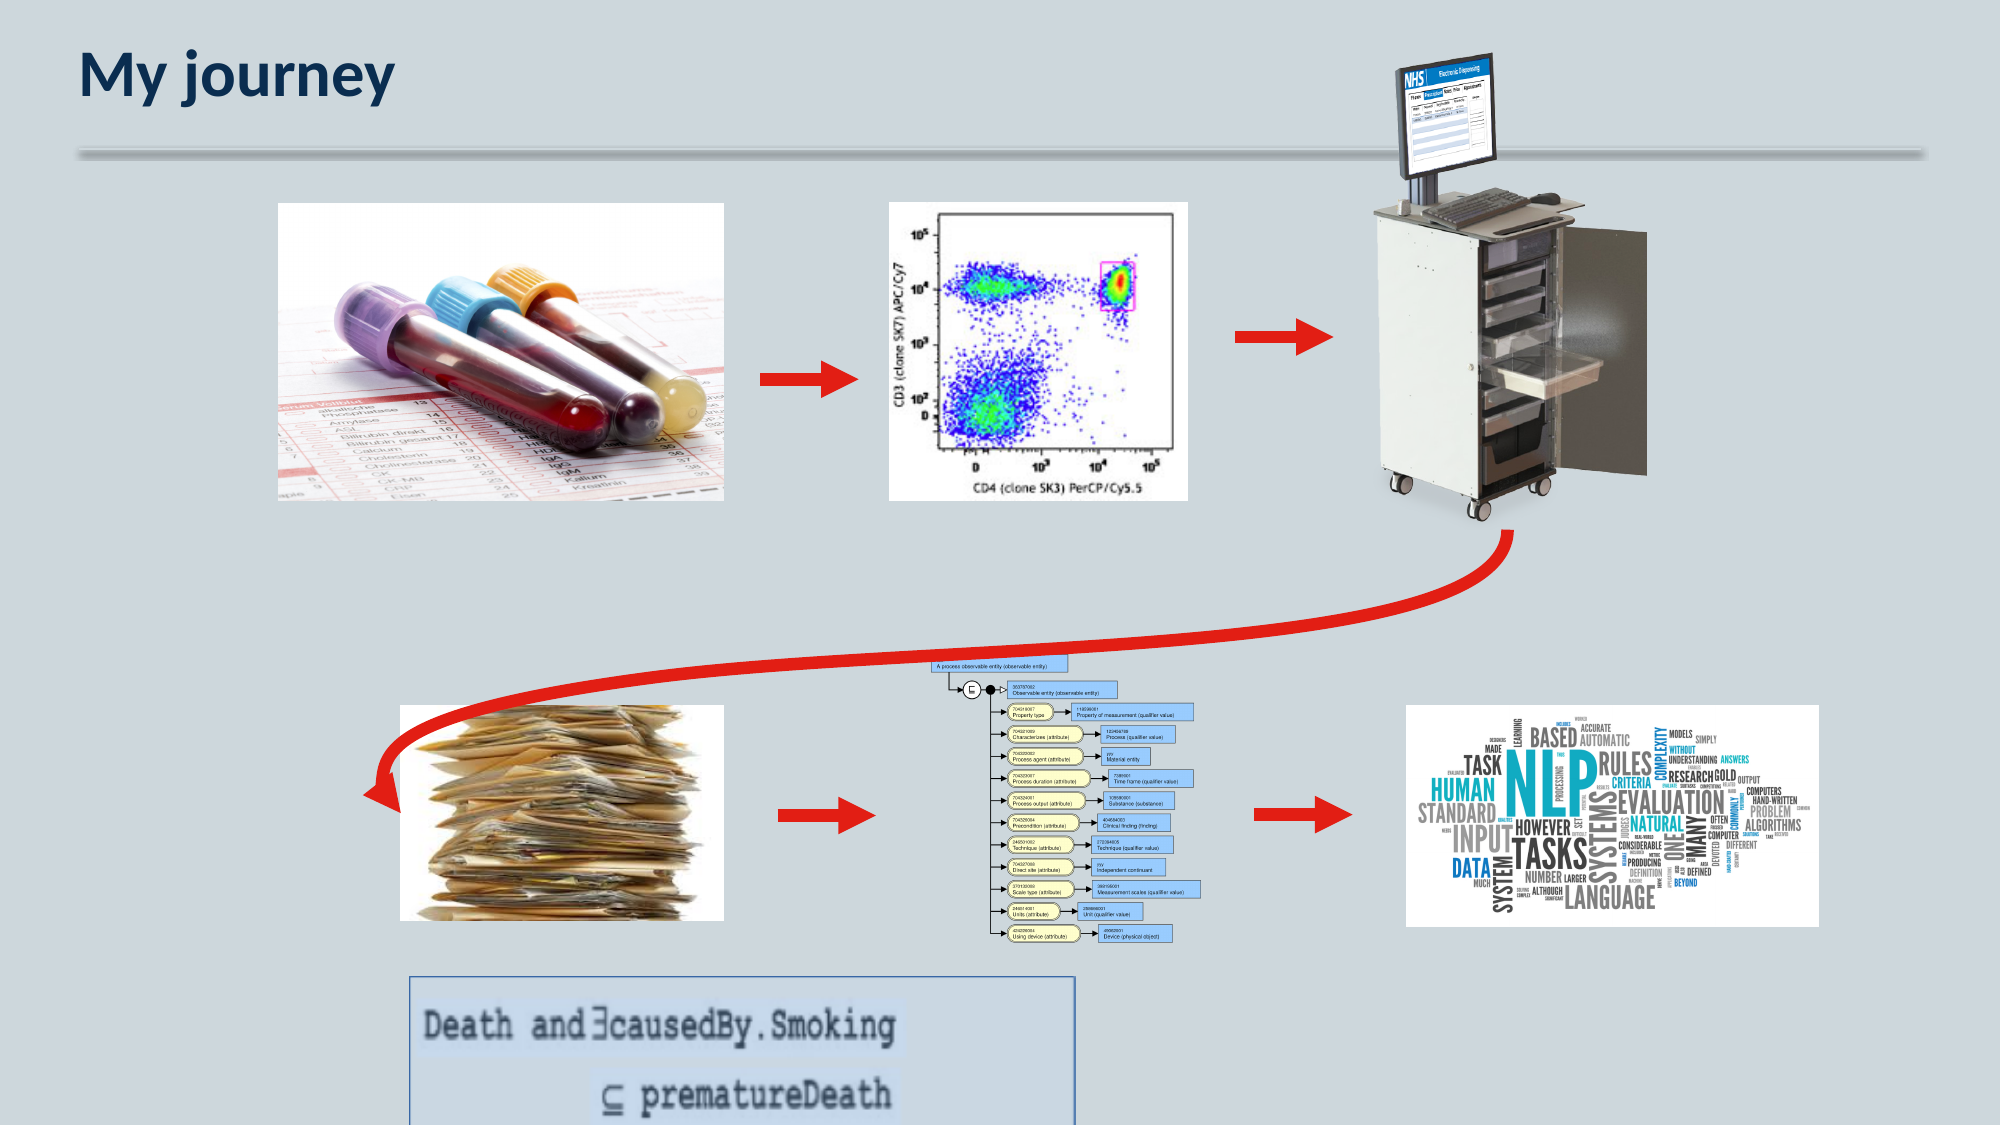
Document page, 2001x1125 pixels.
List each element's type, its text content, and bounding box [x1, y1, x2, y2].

picture [400, 705, 724, 921]
picture [1097, 654, 1201, 943]
picture [1097, 202, 1188, 501]
picture [1405, 705, 1819, 927]
title My journey [78, 29, 1922, 148]
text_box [812, 117, 1097, 1125]
picture [408, 976, 1077, 1125]
picture [278, 203, 724, 501]
picture [1368, 45, 1648, 530]
